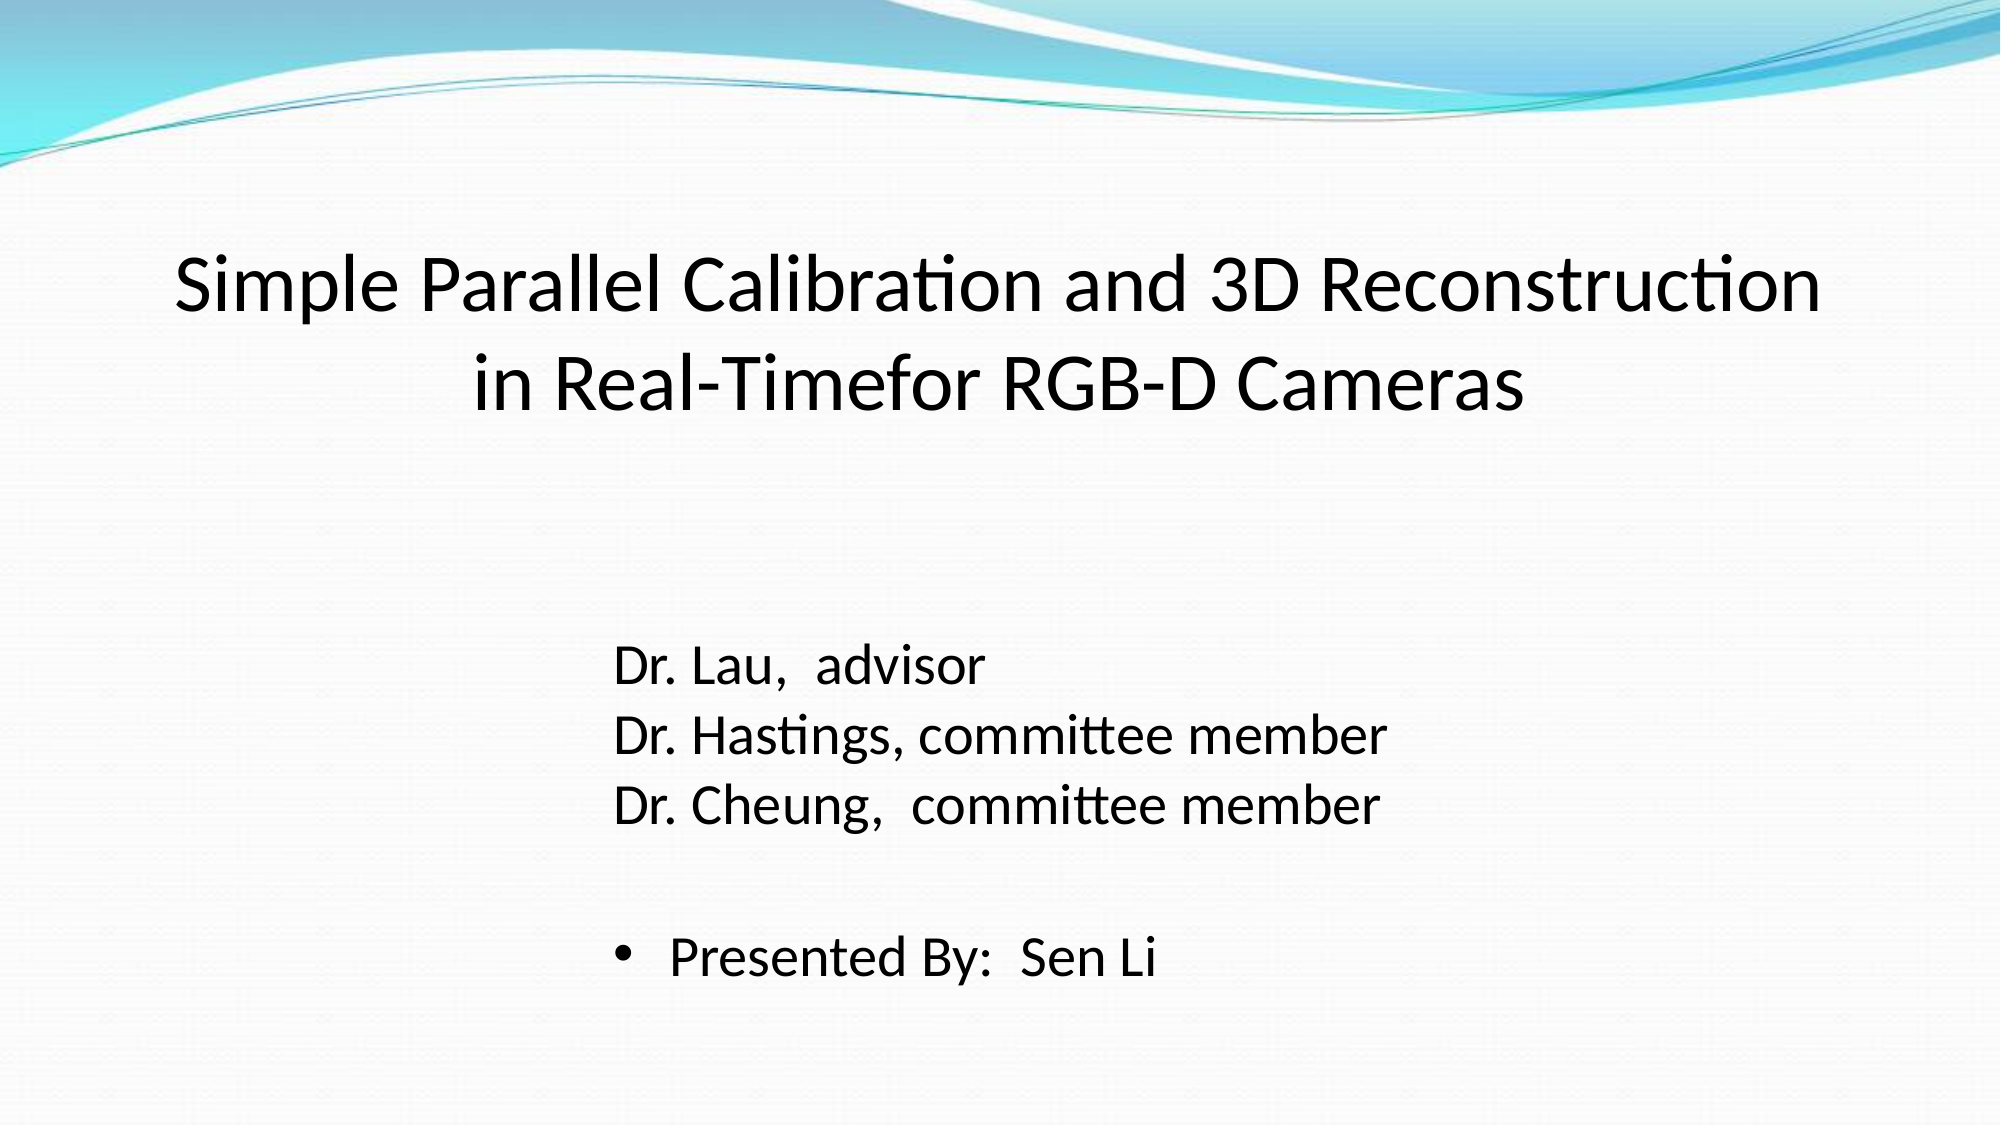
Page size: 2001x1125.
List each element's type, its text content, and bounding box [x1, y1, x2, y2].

picture [0, 0, 2001, 1125]
list Dr. Lau, advisor Dr. Hastings, committee member Dr. Cheung, committee member Presented By: Sen Li [598, 618, 1510, 1031]
title Simple Parallel Calibration and 3D Reconstruction in Real-Timefor RGB-D Cameras [99, 176, 1900, 481]
